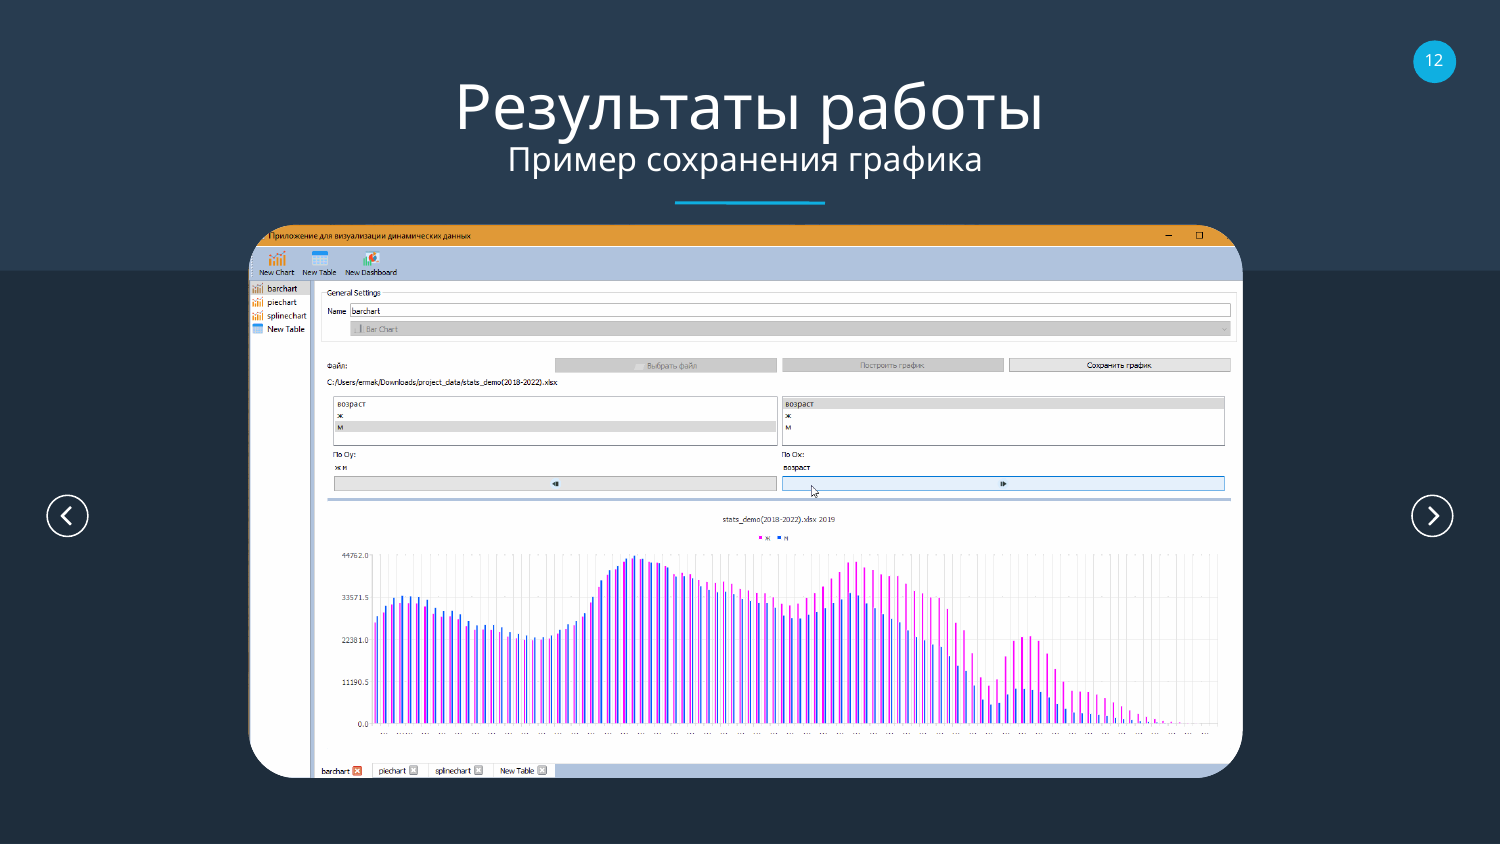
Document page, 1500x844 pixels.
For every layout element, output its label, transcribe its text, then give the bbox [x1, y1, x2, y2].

picture [248, 224, 1243, 778]
list Результаты работы [97, 71, 1403, 147]
list Пример сохранения графика [97, 151, 1403, 190]
